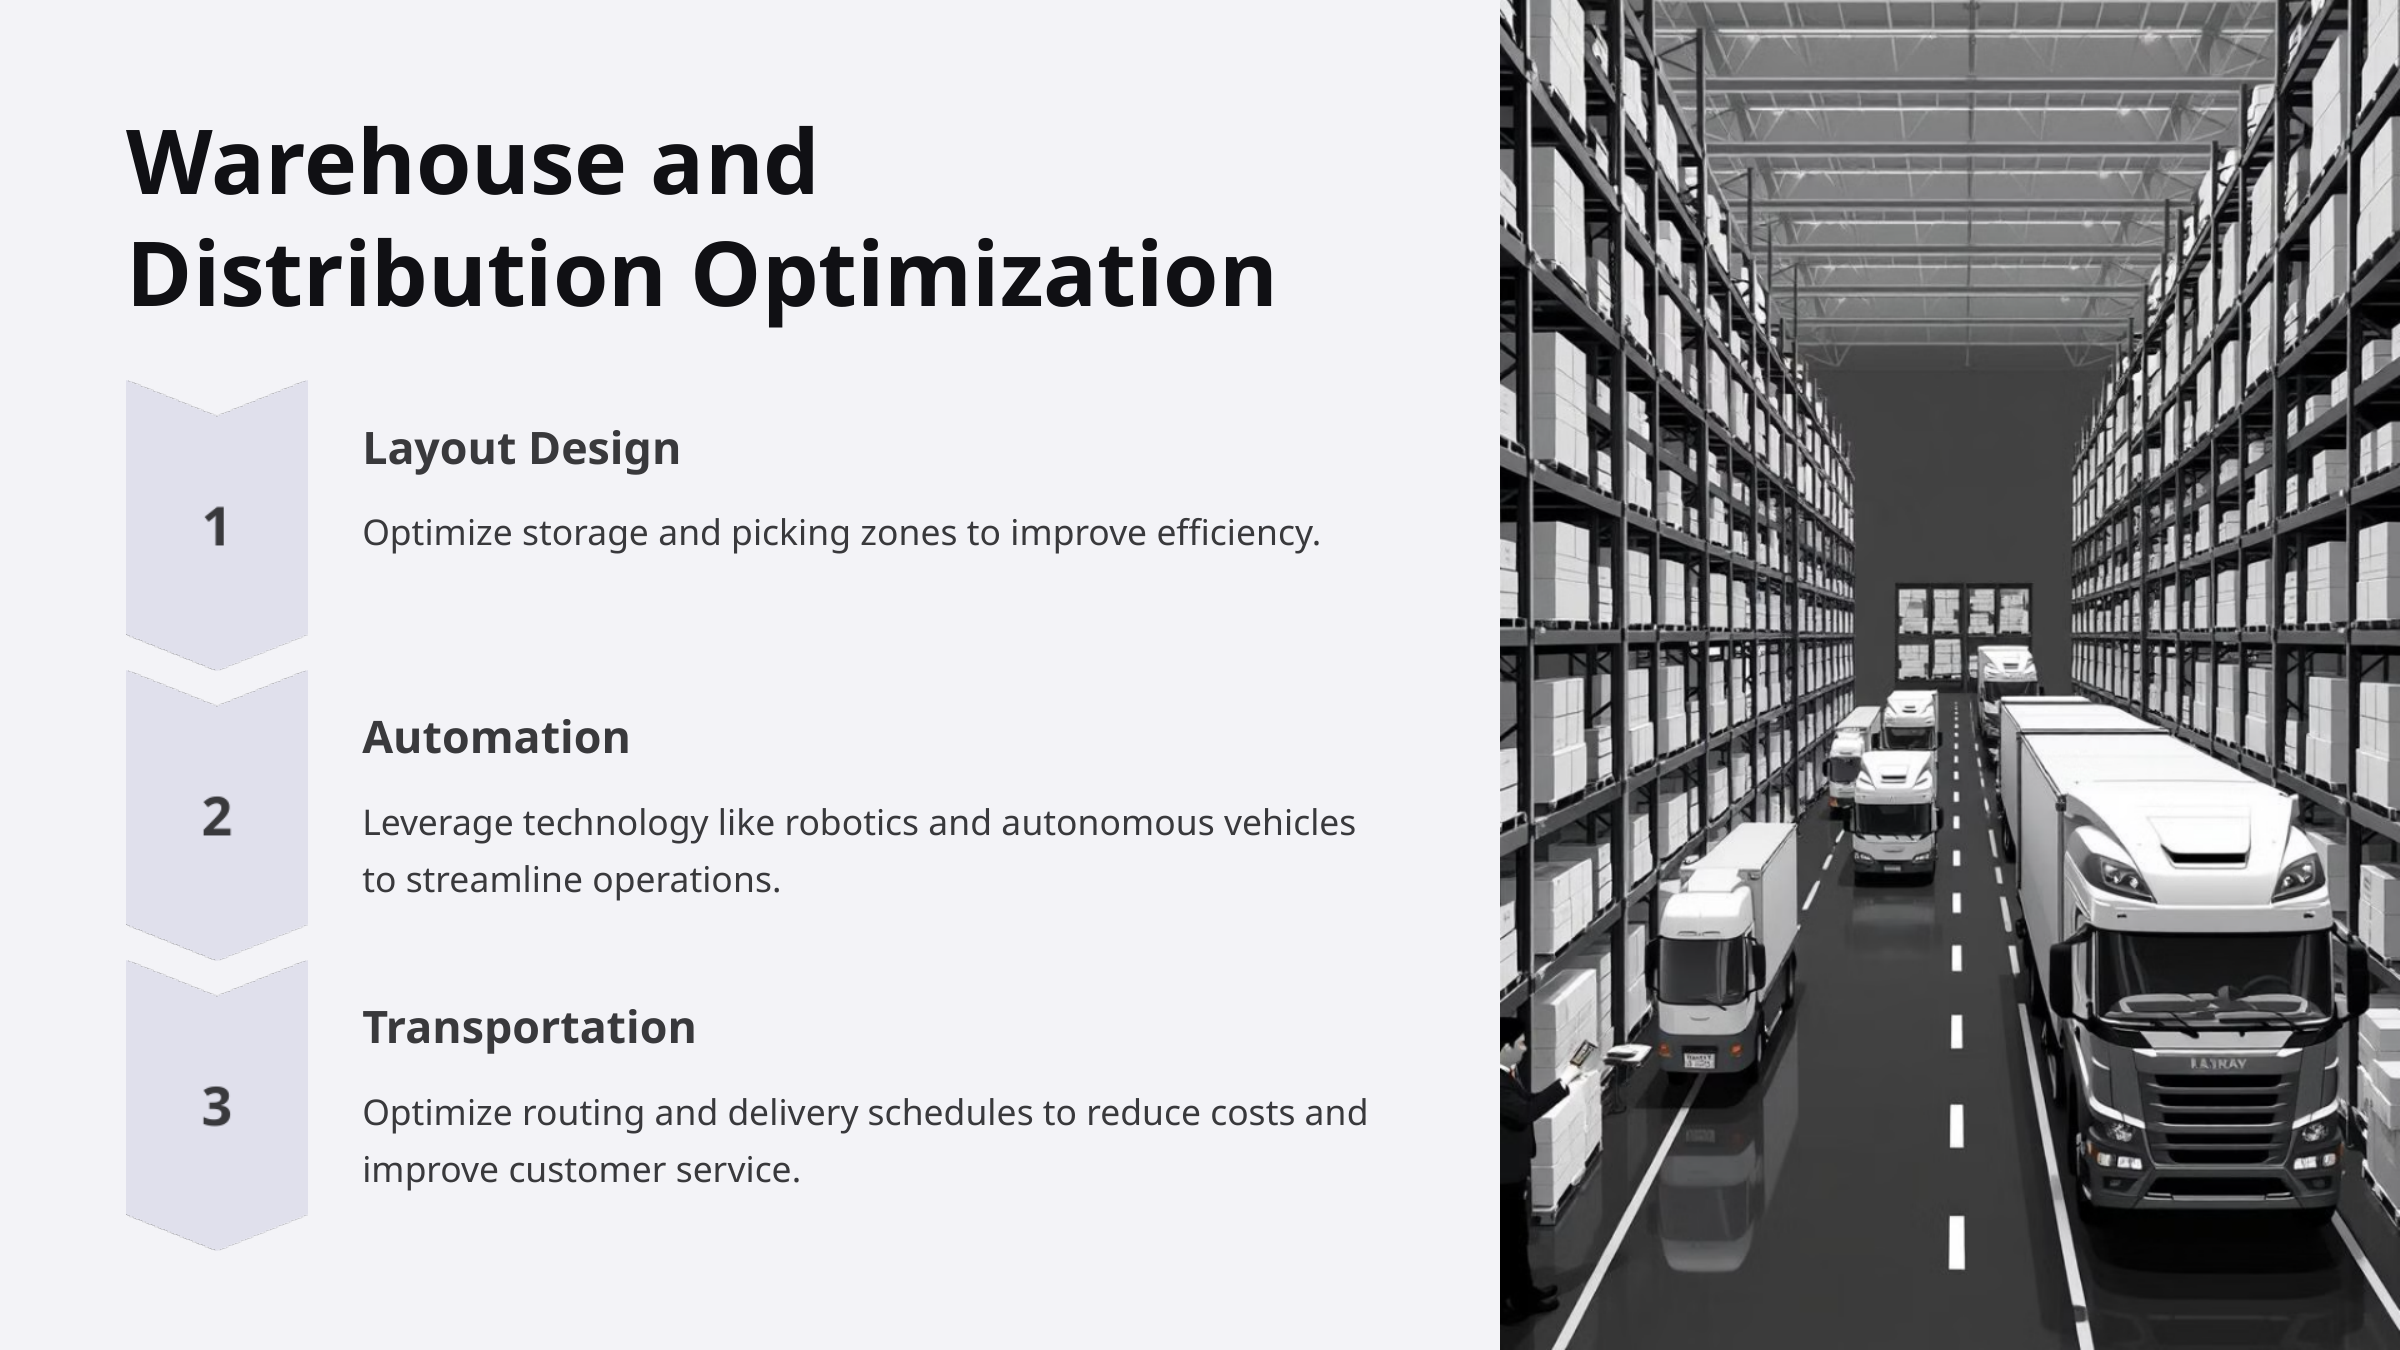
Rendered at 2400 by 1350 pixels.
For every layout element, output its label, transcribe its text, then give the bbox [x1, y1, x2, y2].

picture [126, 380, 308, 1251]
text_box Warehouse and Distribution Optimization [126, 99, 1374, 327]
text_box Automation [362, 706, 816, 764]
text_box Optimize storage and picking zones to improve efficiency. [362, 495, 1374, 553]
text_box Layout Design [362, 416, 816, 474]
text_box Leverage technology like robotics and autonomous vehicles to streamline operations. [362, 785, 1374, 901]
text_box Transportation [362, 996, 816, 1054]
text_box Optimize routing and delivery schedules to reduce costs and improve customer service. [362, 1074, 1374, 1191]
picture [1499, 0, 2400, 1350]
